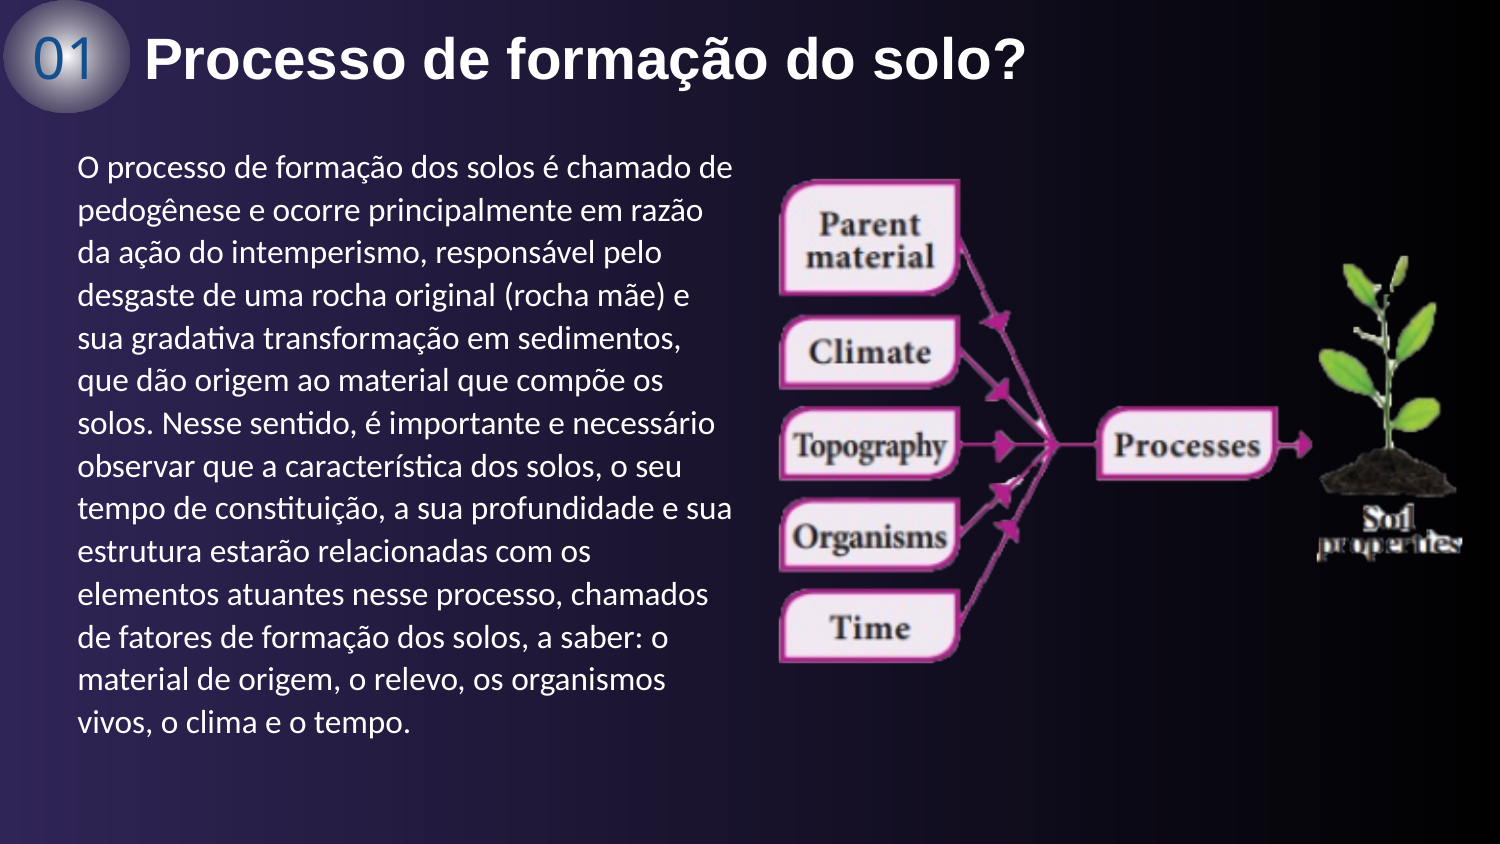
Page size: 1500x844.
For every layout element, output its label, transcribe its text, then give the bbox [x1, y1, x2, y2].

text_box Processo de formação do solo? [129, 0, 1376, 113]
text_box [3, 0, 130, 113]
title 01 [17, 31, 116, 82]
text_box O processo de formação dos solos é chamado de pedogênese e ocorre principalmente em razão da ação do intemperismo, responsável pelo desgaste de uma rocha original (rocha mãe) e sua gradativa transformação em sedimentos, que dão origem ao material que compõe os solos. Nesse sentido, é importante e necessário observar que a característica dos solos, o seu tempo de constituição, a sua profundidade e sua estrutura estarão relacionadas com os elementos atuantes nesse processo, chamados de fatores de formação dos solos, a saber: o material de origem, o relevo, os organismos vivos, o clima e o tempo. [62, 134, 750, 804]
picture [776, 177, 1465, 666]
